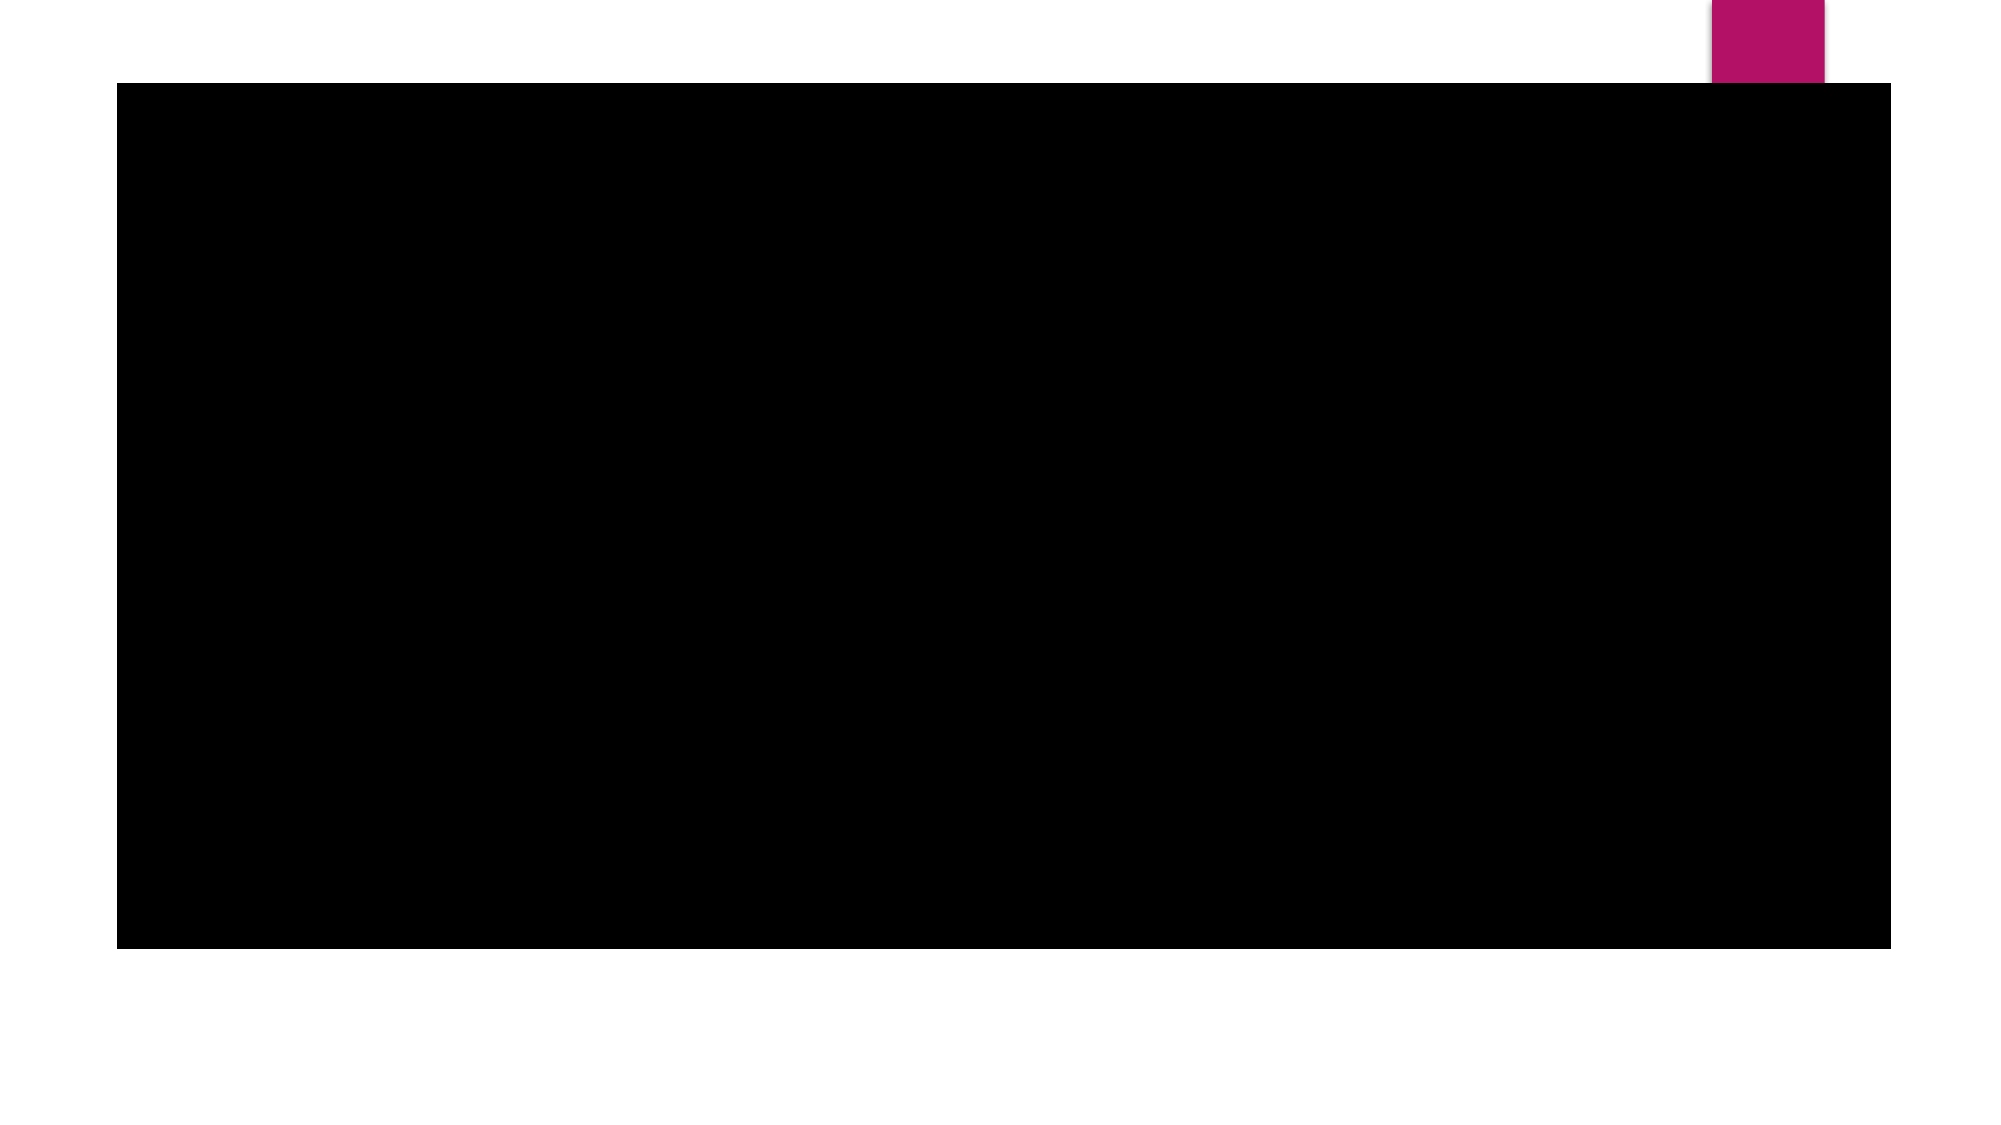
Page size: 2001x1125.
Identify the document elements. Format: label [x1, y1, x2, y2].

text_box [116, 82, 1893, 950]
